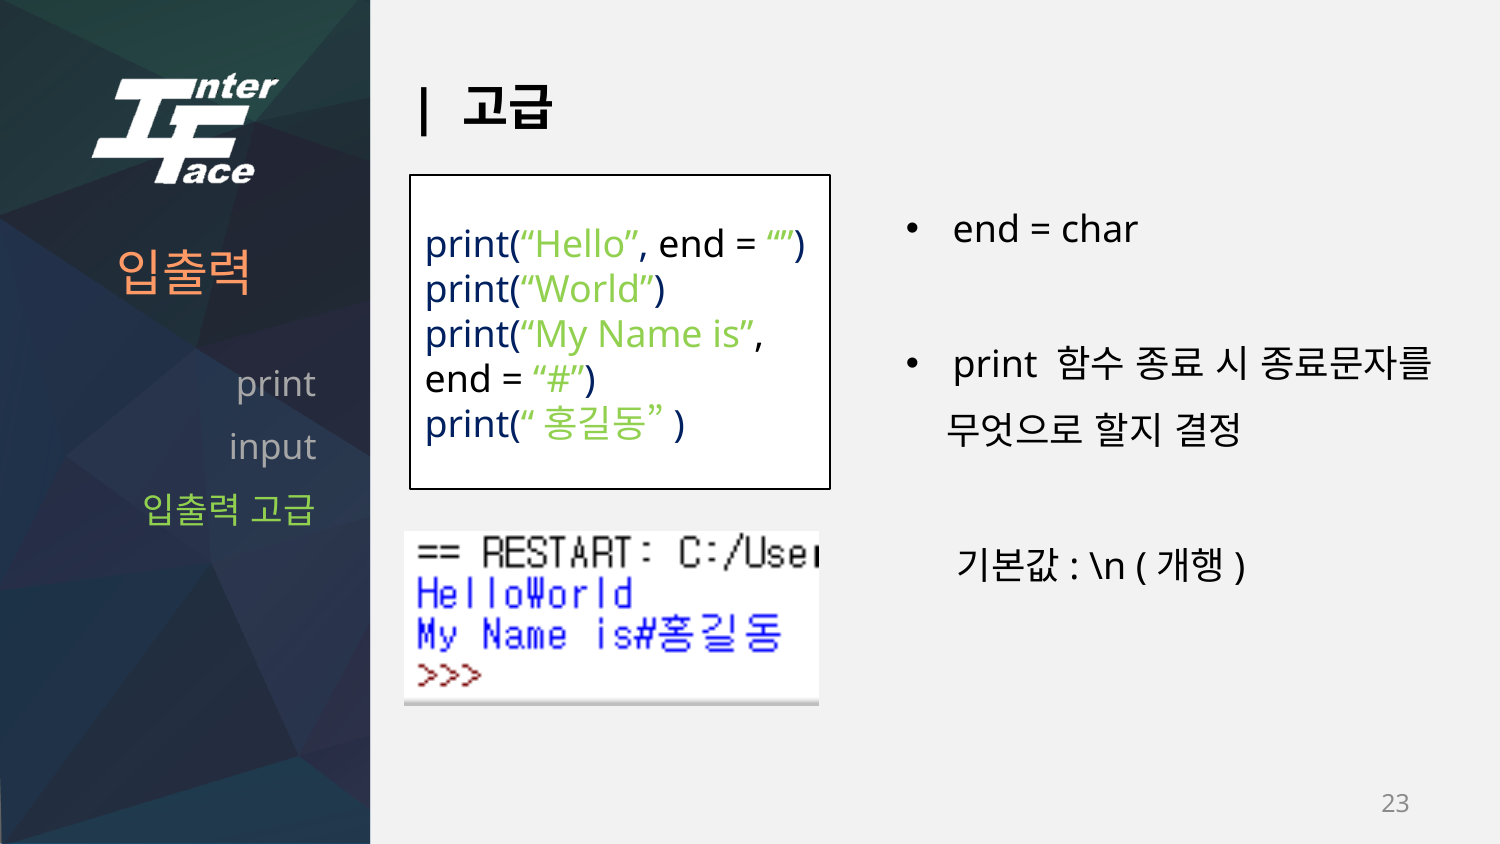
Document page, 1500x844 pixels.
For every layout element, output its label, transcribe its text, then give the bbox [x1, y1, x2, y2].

text_box end = char print 함수 종료 시 종료문자를 무엇으로 할지 결정 기본값: \n (개행) [891, 174, 1448, 595]
picture [0, 0, 371, 844]
picture [404, 530, 820, 706]
text_box print(“Hello”, end = “”) print(“World”) print(“My Name is”, end = “#”) print(“홍길동”) [408, 173, 832, 491]
text_box | 고급 [395, 68, 939, 143]
slide_number 23 [1074, 782, 1425, 827]
